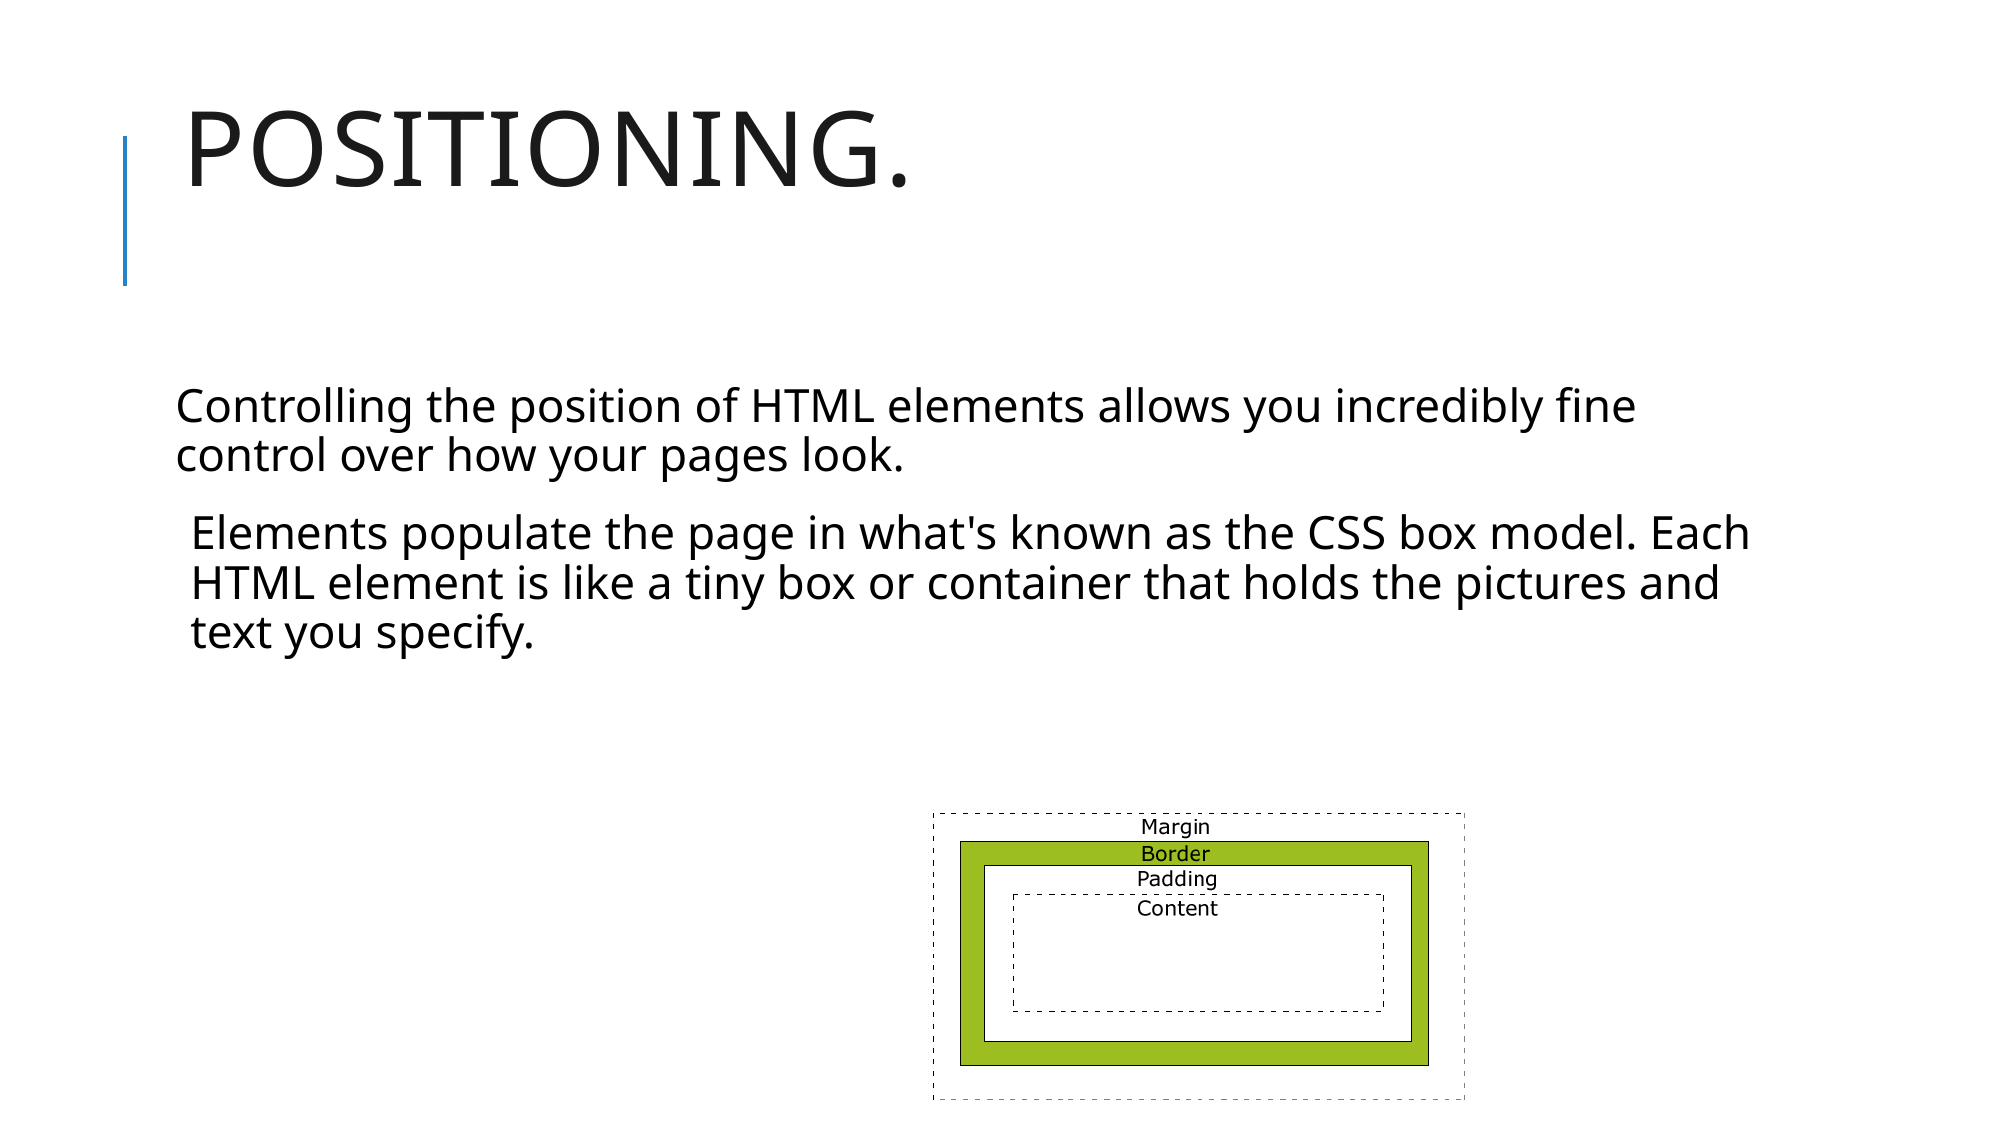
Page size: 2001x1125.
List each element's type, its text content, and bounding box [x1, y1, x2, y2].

title positioning. [168, 96, 1763, 342]
picture [932, 812, 1465, 1100]
list Controlling the position of HTML elements allows you incredibly fine control over how your pages look. Elements populate the page in what's known as the CSS box model. Each HTML element is like a tiny box or container that holds the pictures and text you specify. [168, 375, 1763, 1035]
